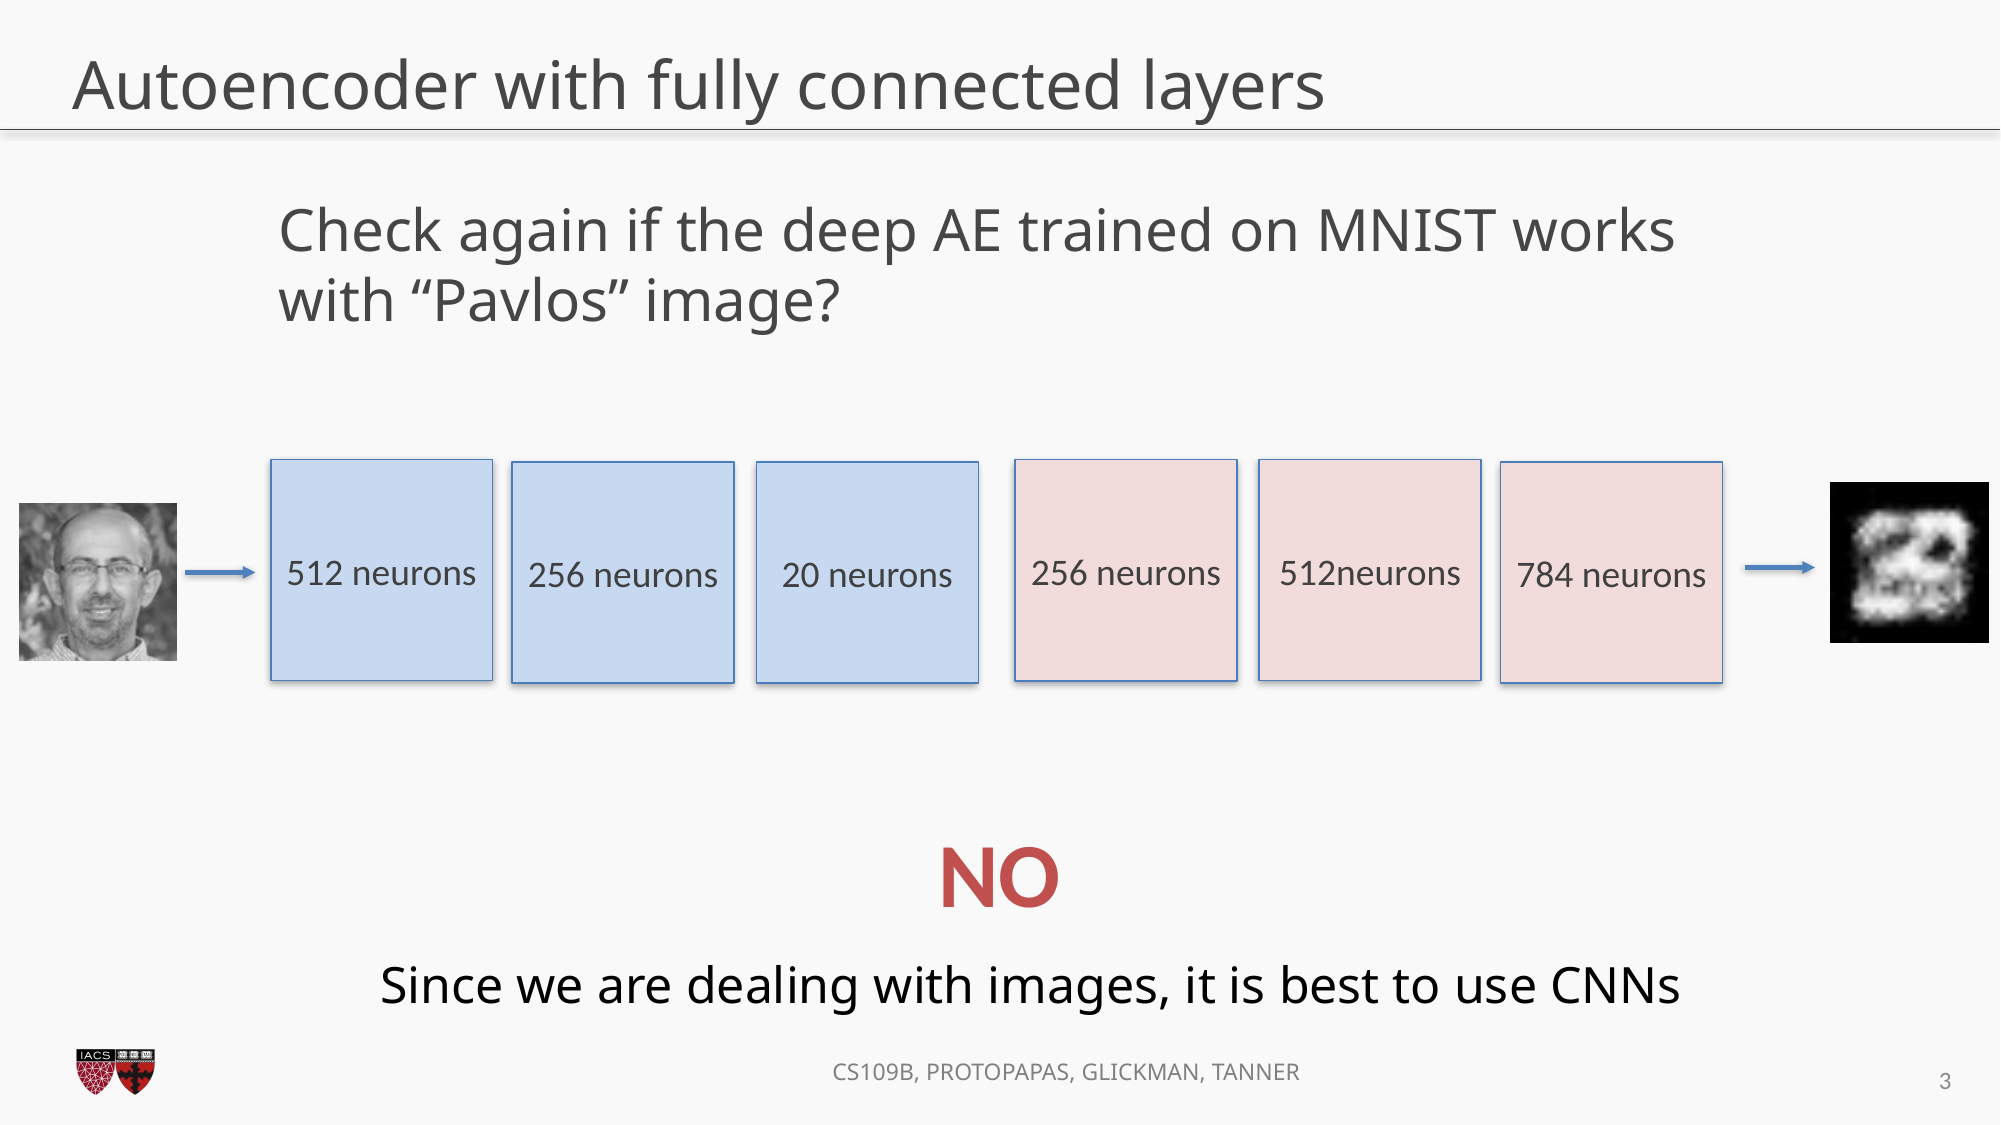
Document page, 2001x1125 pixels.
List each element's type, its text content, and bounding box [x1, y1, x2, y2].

list Check again if the deep AE trained on MNIST works with “Pavlos” image? [263, 185, 1771, 393]
picture [75, 1049, 155, 1095]
text_box NO [923, 808, 1076, 933]
text_box Since we are dealing with images, it is best to use CNNs [365, 946, 1698, 1021]
title Autoencoder with fully connected layers [57, 35, 1943, 162]
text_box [19, 459, 1990, 684]
slide_number 3 [1500, 1050, 1967, 1110]
